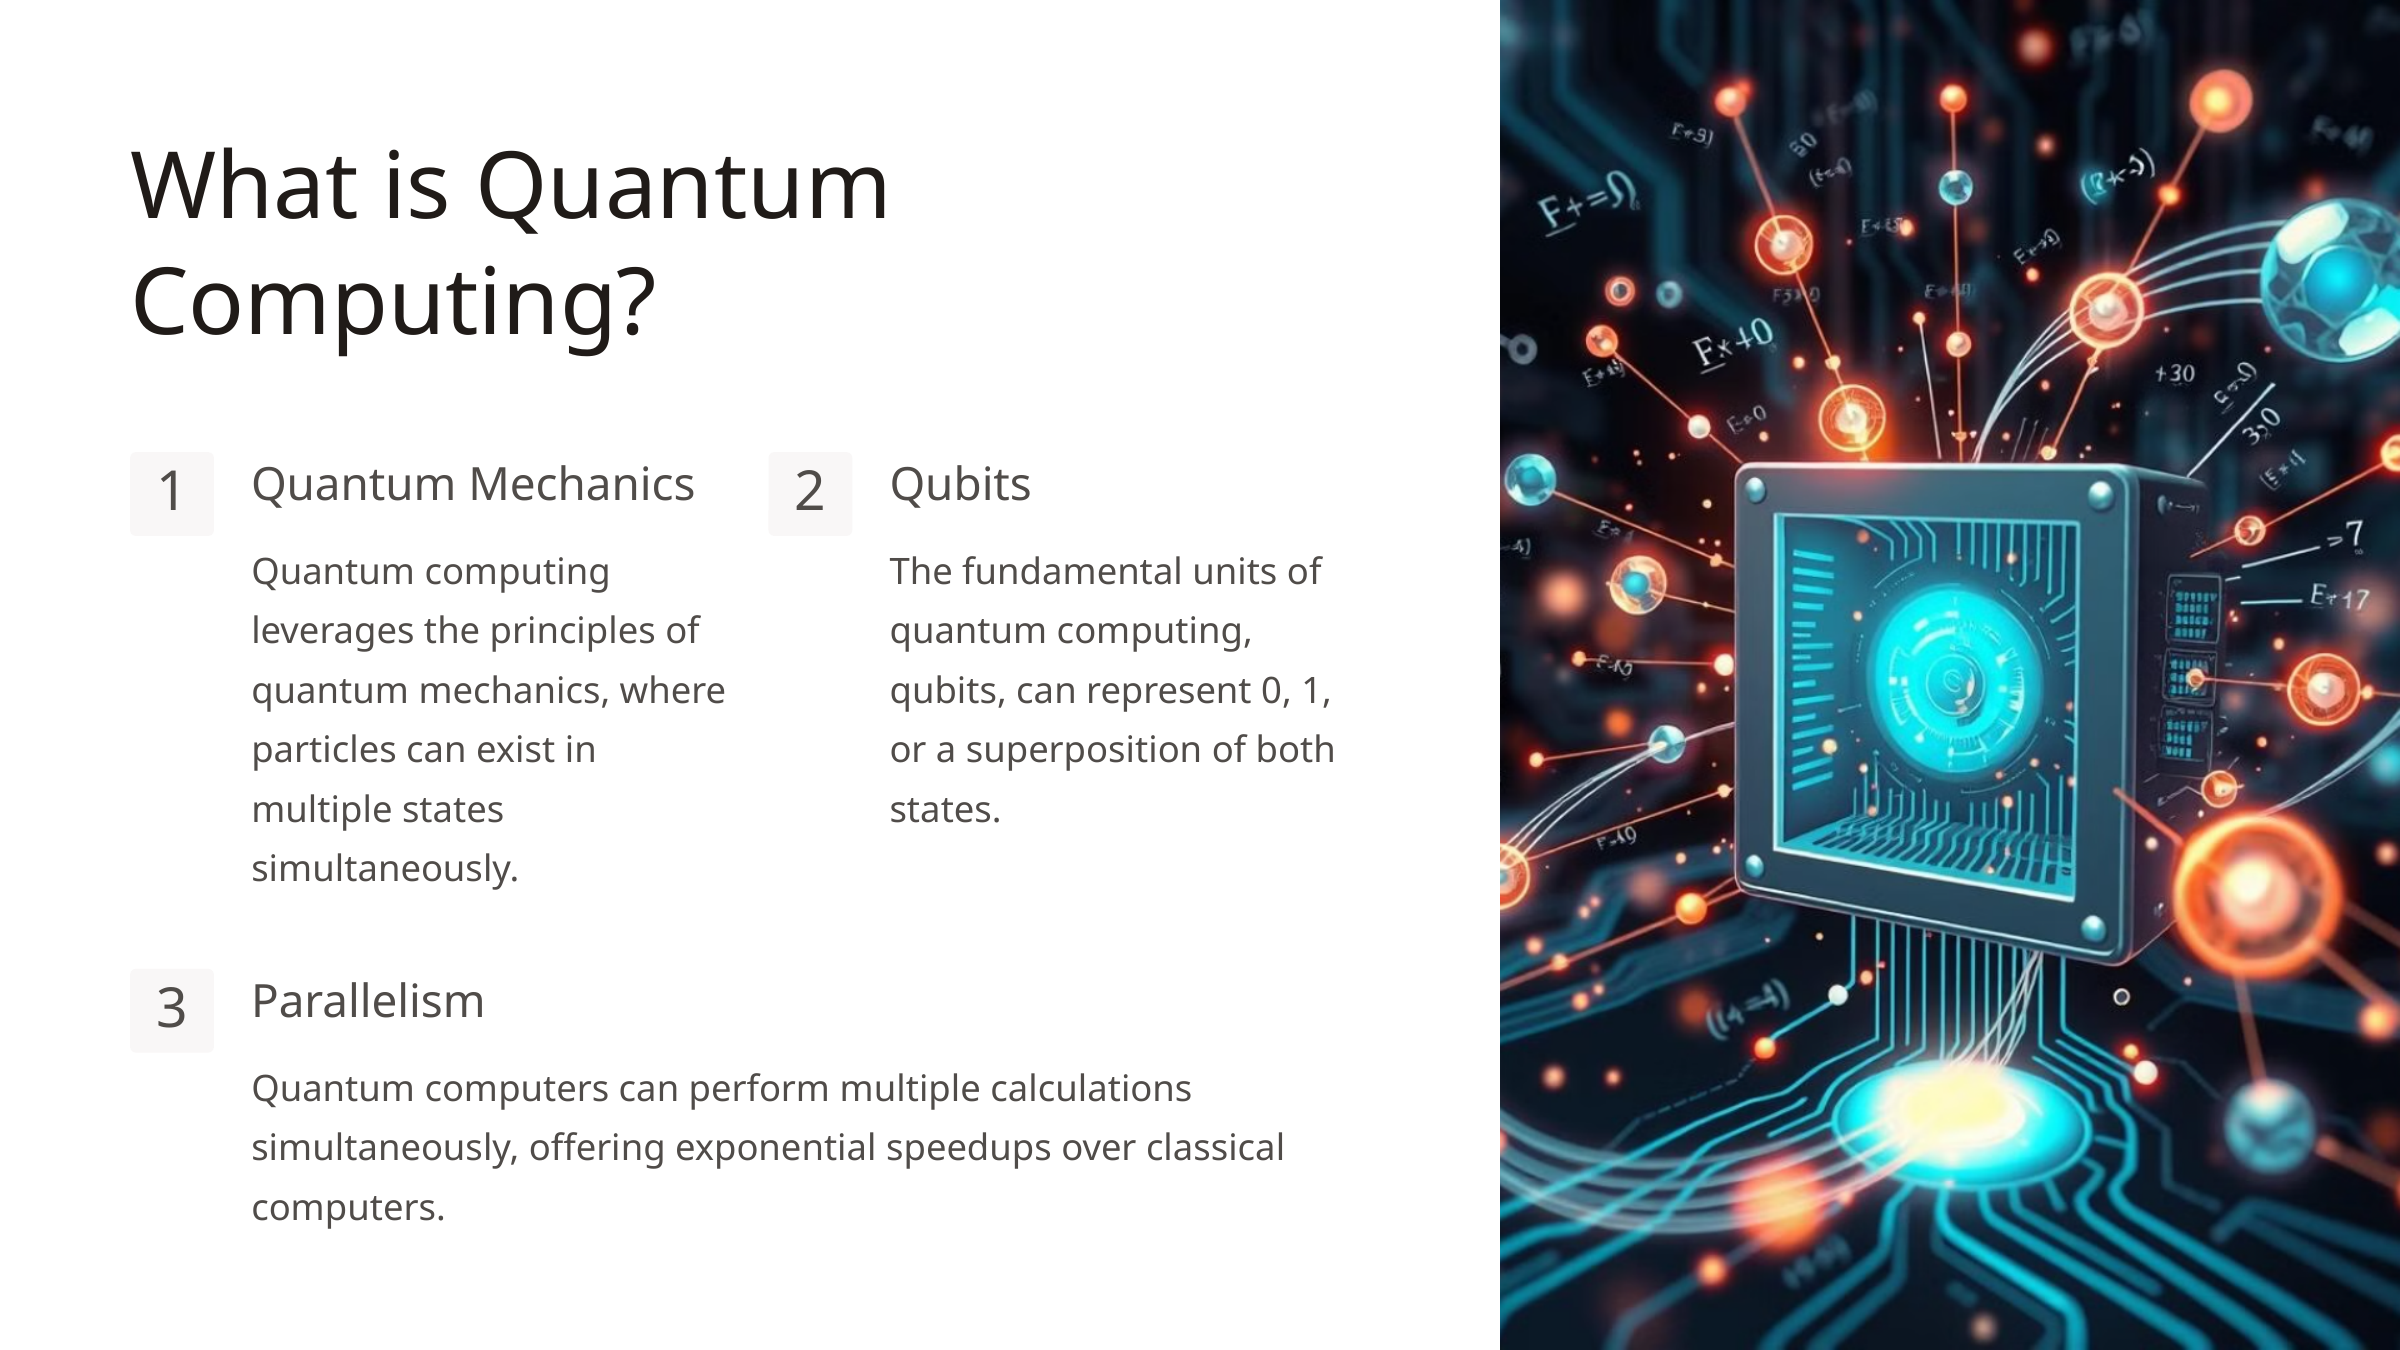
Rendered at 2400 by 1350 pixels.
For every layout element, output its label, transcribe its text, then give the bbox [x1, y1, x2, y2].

text_box Quantum Mechanics [251, 452, 724, 511]
text_box 2 [792, 466, 829, 522]
text_box What is Quantum Computing? [130, 121, 1370, 355]
text_box Quantum computing leverages the principles of quantum mechanics, where particles can exist in multiple states simultaneously. [251, 532, 732, 890]
text_box The fundamental units of quantum computing, qubits, can represent 0, 1, or a superposition of both states. [889, 532, 1370, 771]
text_box [768, 452, 853, 536]
picture [1499, 0, 2400, 1350]
text_box 3 [154, 982, 190, 1039]
text_box [130, 968, 214, 1053]
text_box Qubits [889, 452, 1355, 511]
text_box [130, 452, 214, 536]
text_box Parallelism [251, 968, 717, 1027]
text_box 1 [159, 466, 185, 522]
text_box Quantum computers can perform multiple calculations simultaneously, offering exponential speedups over classical computers. [251, 1049, 1370, 1228]
